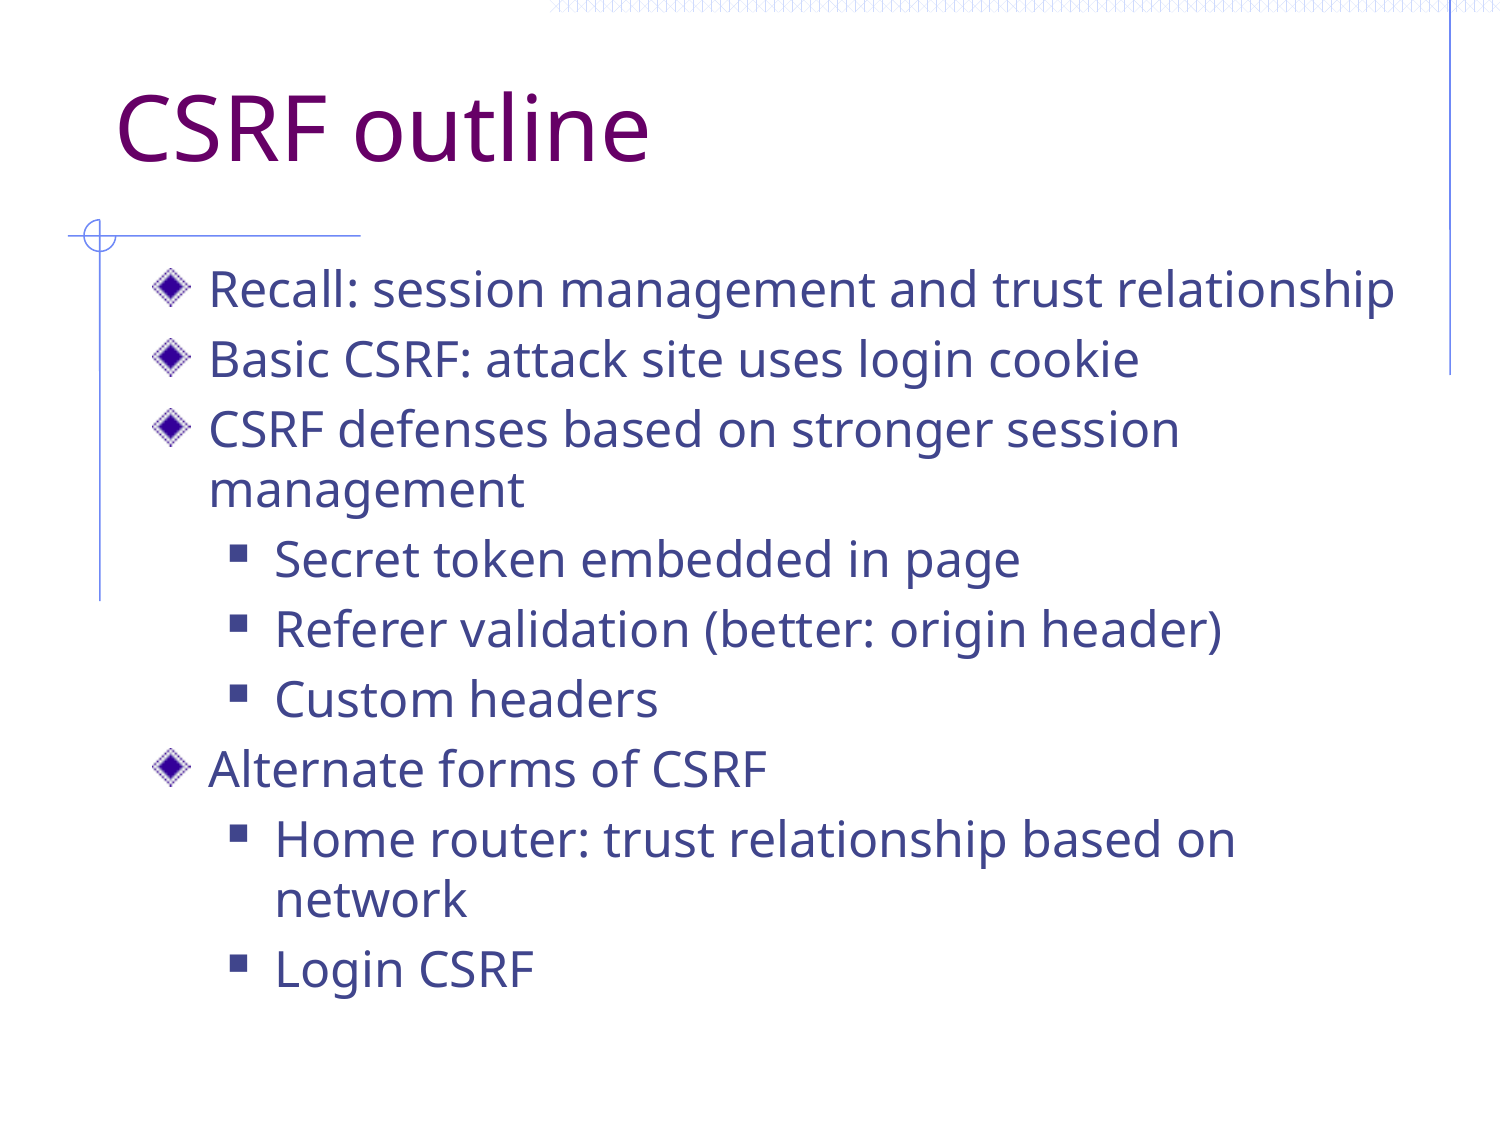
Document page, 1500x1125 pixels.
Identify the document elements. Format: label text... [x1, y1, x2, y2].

picture [152, 338, 191, 377]
picture [152, 268, 191, 307]
title CSRF outline [99, 49, 1376, 188]
picture [152, 748, 191, 787]
picture [152, 408, 191, 447]
list Recall: session management and trust relationship Basic CSRF: attack site uses login cookie CSRF defenses based on stronger session management Secret token embedded in page Referer validation (better: origin header) Custom headers Alternate forms of CSRF Home router: trust relationship based on network Login CSRF [137, 249, 1451, 1113]
